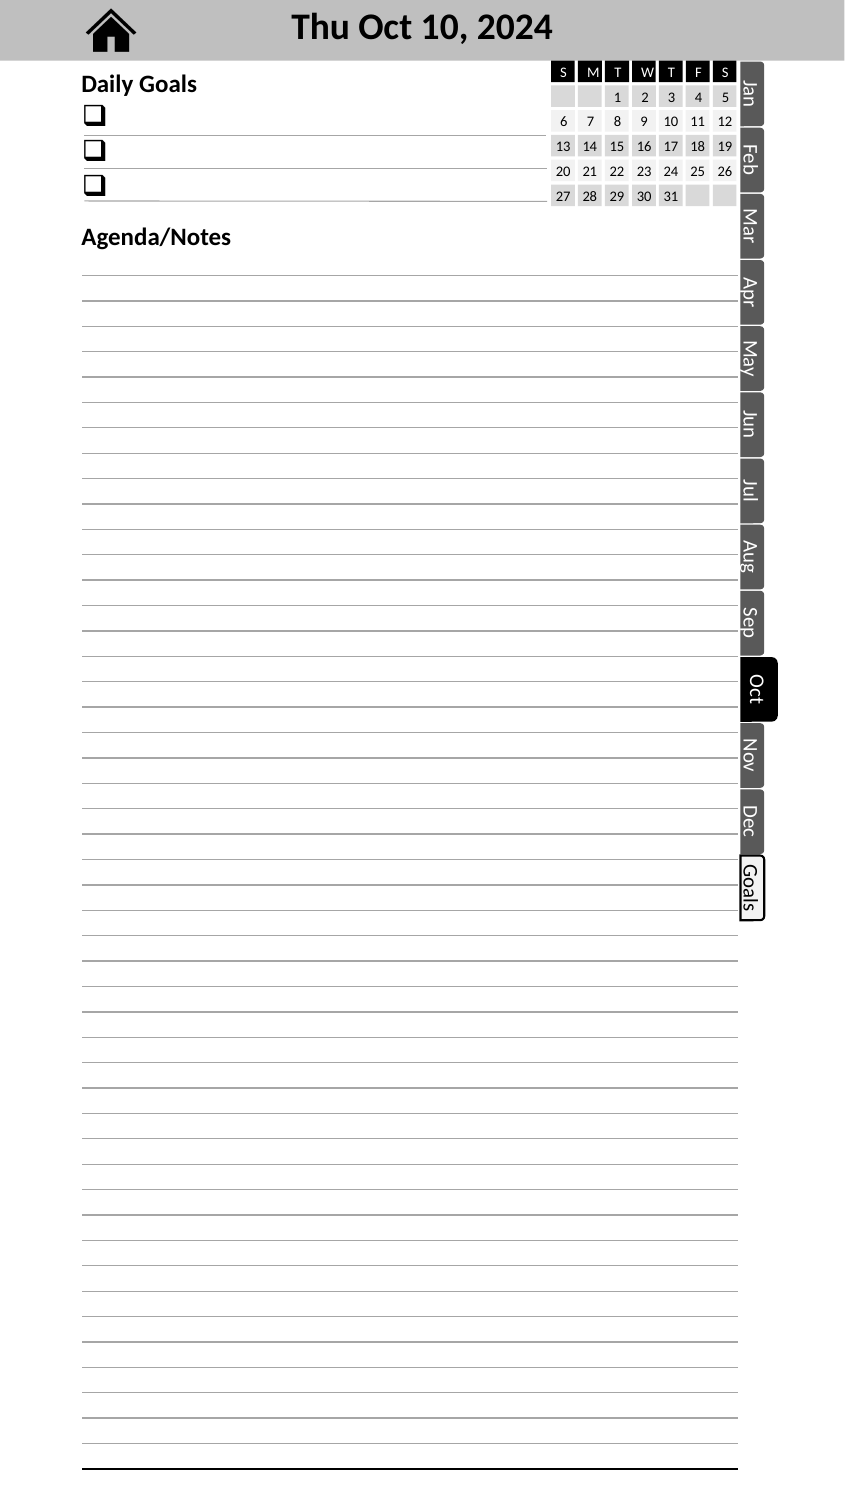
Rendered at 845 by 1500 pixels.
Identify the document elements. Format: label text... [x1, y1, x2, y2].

list Thu Oct 10, 2024 [190, 0, 655, 61]
picture [82, 1, 140, 59]
